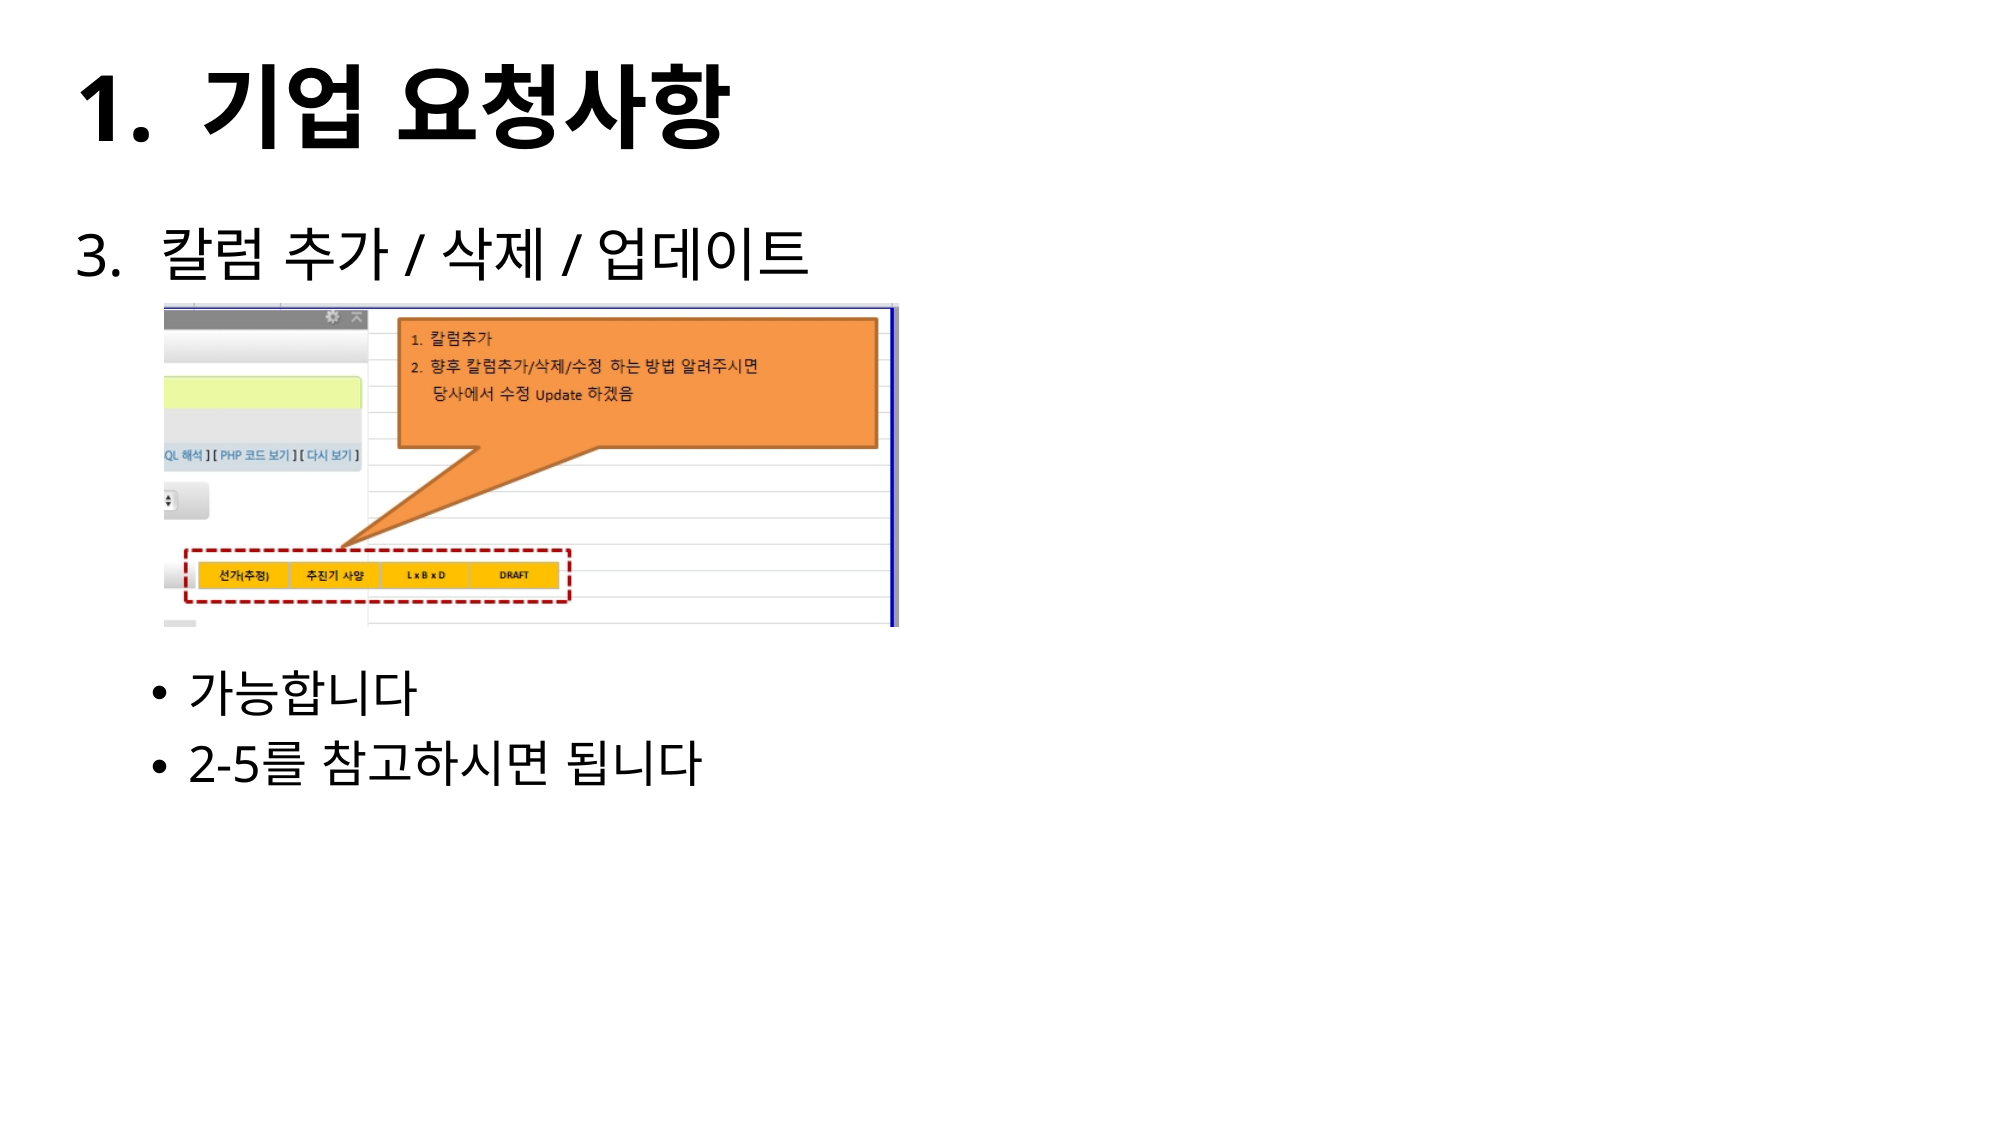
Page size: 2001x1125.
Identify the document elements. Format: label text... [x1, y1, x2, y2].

title 1. 기업 요청사항 [60, 30, 1940, 194]
list 칼럼 추가/삭제/업데이트 가능합니다 2-5를 참고하시면 됩니다 [60, 210, 1940, 1043]
picture [164, 303, 900, 627]
